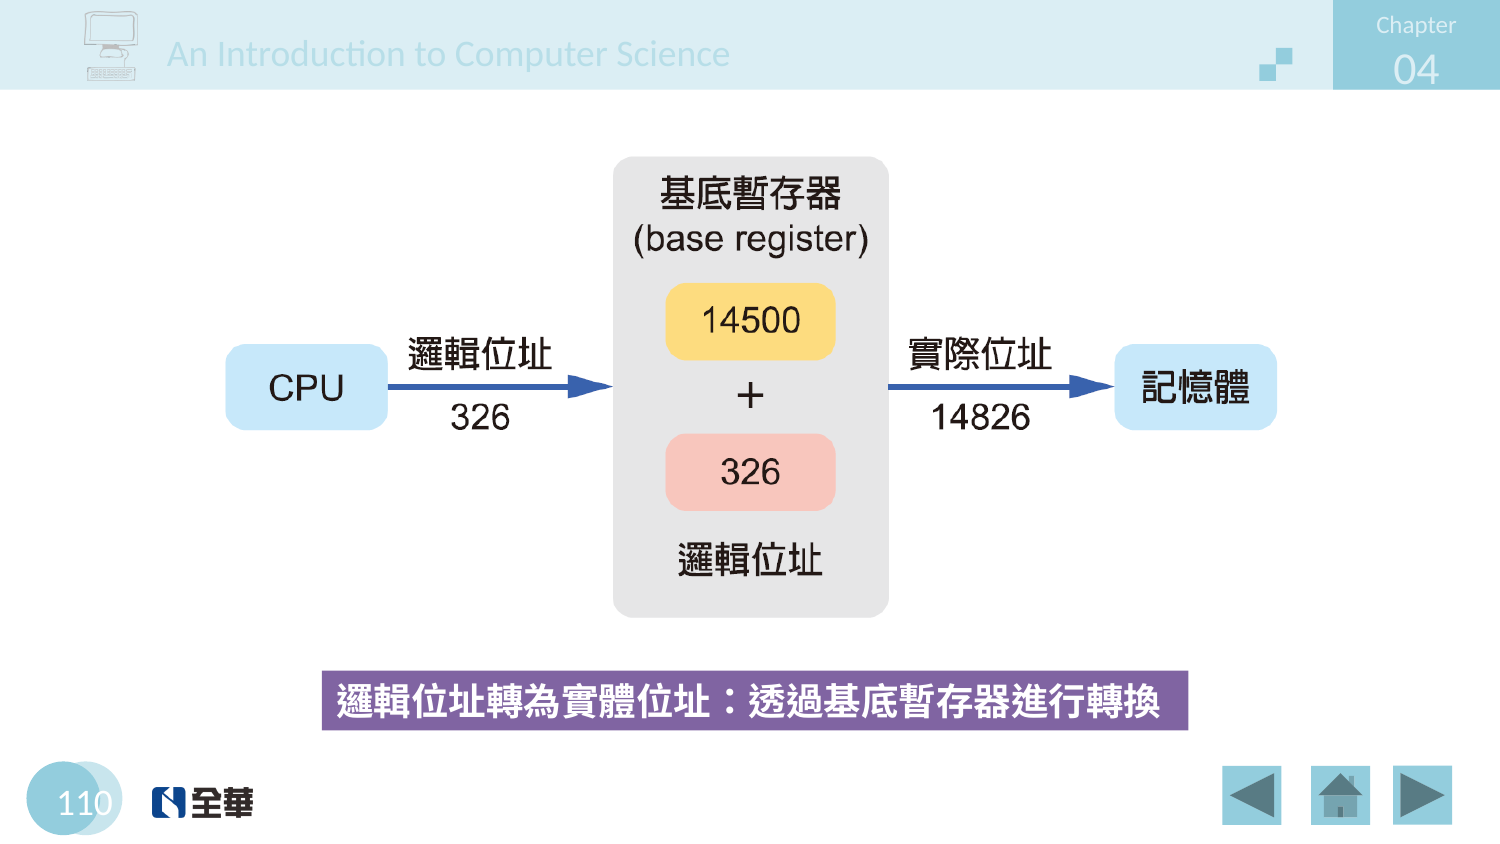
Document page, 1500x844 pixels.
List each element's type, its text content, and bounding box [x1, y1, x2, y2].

text_box 邏輯位址轉為實體位址：透過基底暫存器進行轉換 [321, 670, 1189, 731]
picture [152, 787, 253, 818]
picture [218, 153, 1278, 627]
picture [84, 11, 138, 81]
